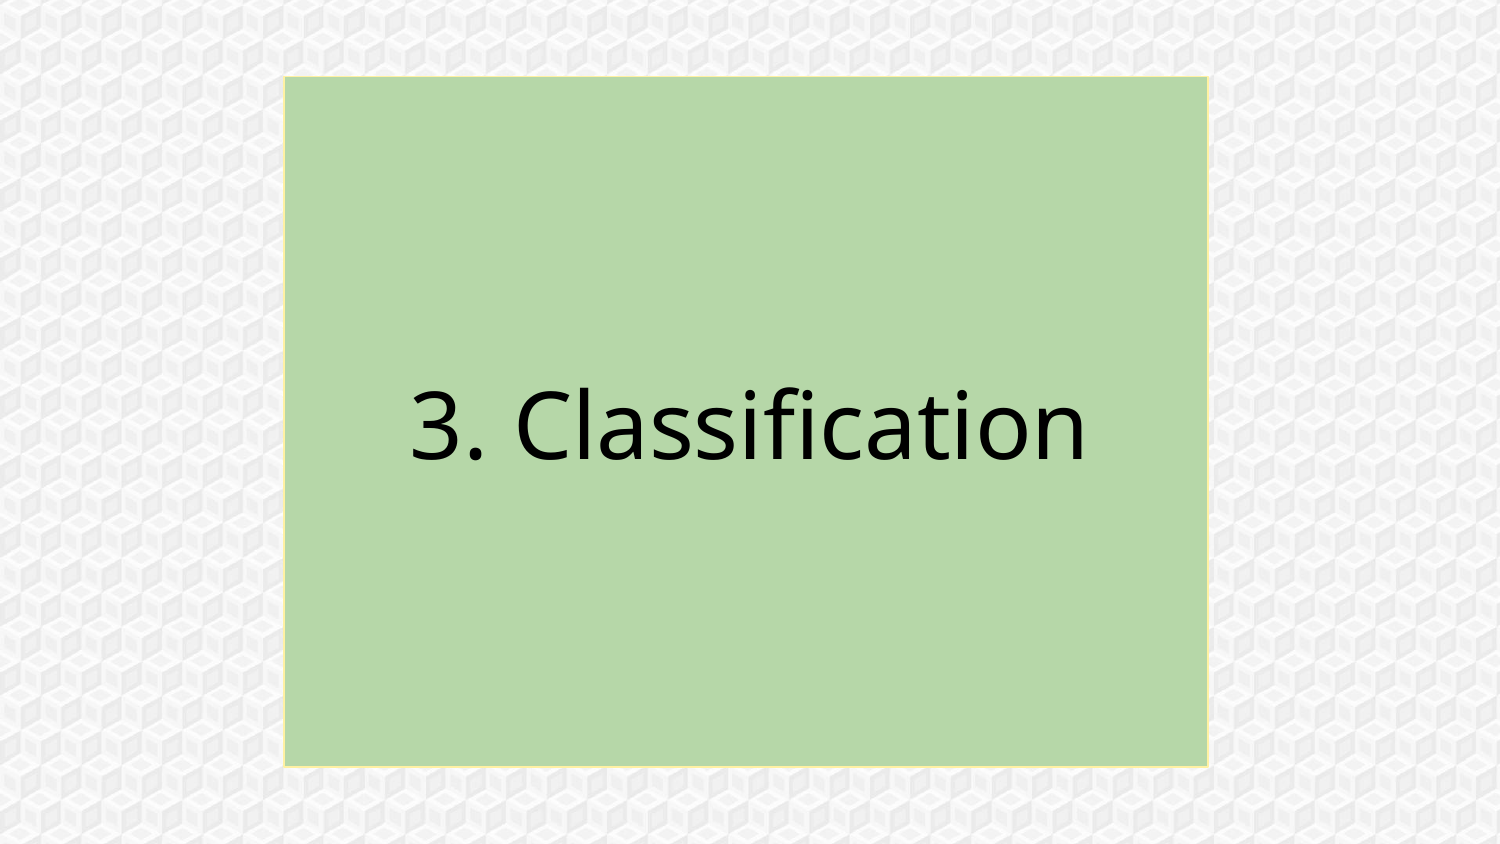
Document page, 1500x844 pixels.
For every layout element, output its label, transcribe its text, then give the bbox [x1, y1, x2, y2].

title 3. Classification [361, 283, 1138, 561]
text_box [283, 76, 1208, 768]
picture [0, 0, 1500, 844]
